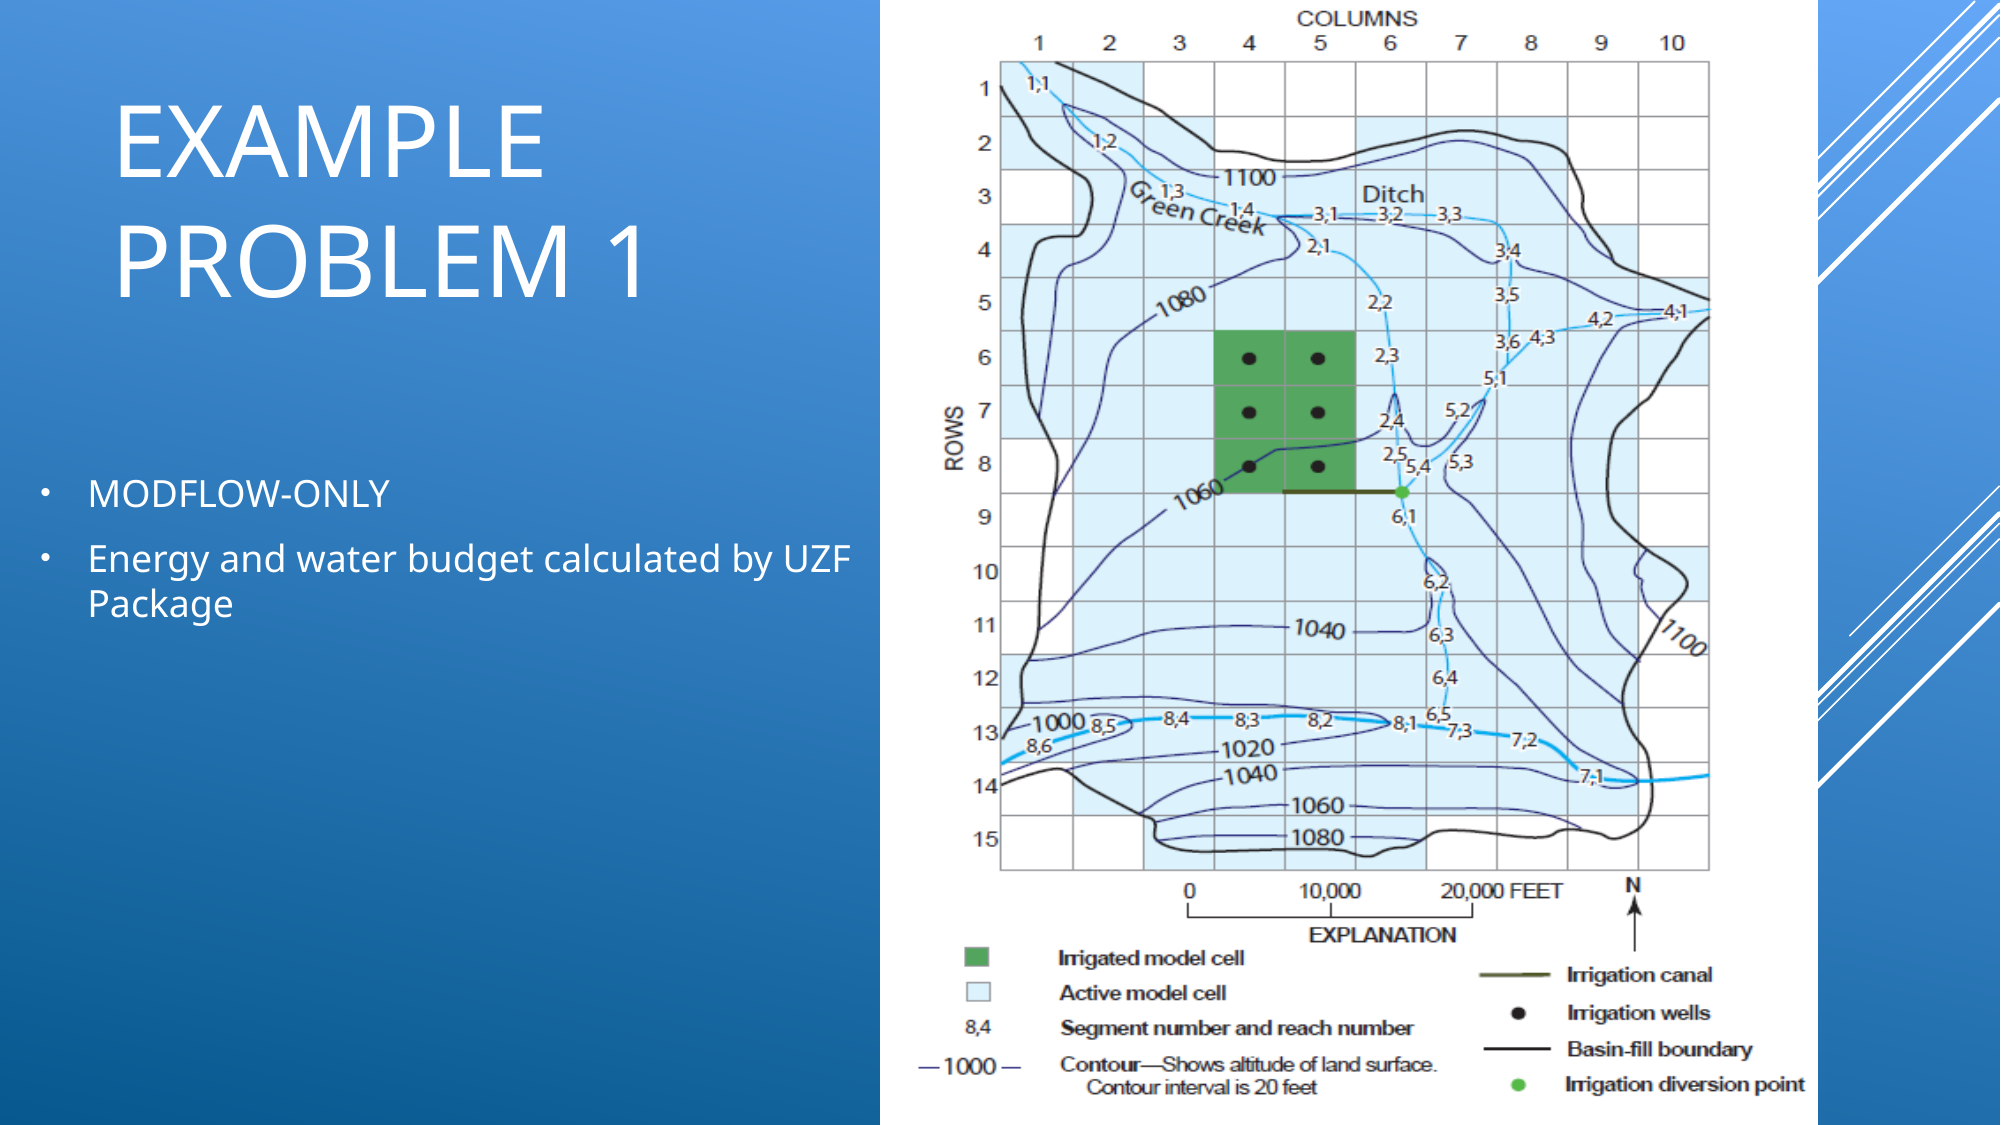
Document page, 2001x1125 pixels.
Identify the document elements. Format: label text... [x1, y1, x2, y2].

title Example problem 1 [96, 0, 772, 326]
picture [879, 0, 1819, 1125]
subtitle MODFLOW-ONLY Energy and water budget calculated by UZF Package [25, 462, 879, 782]
